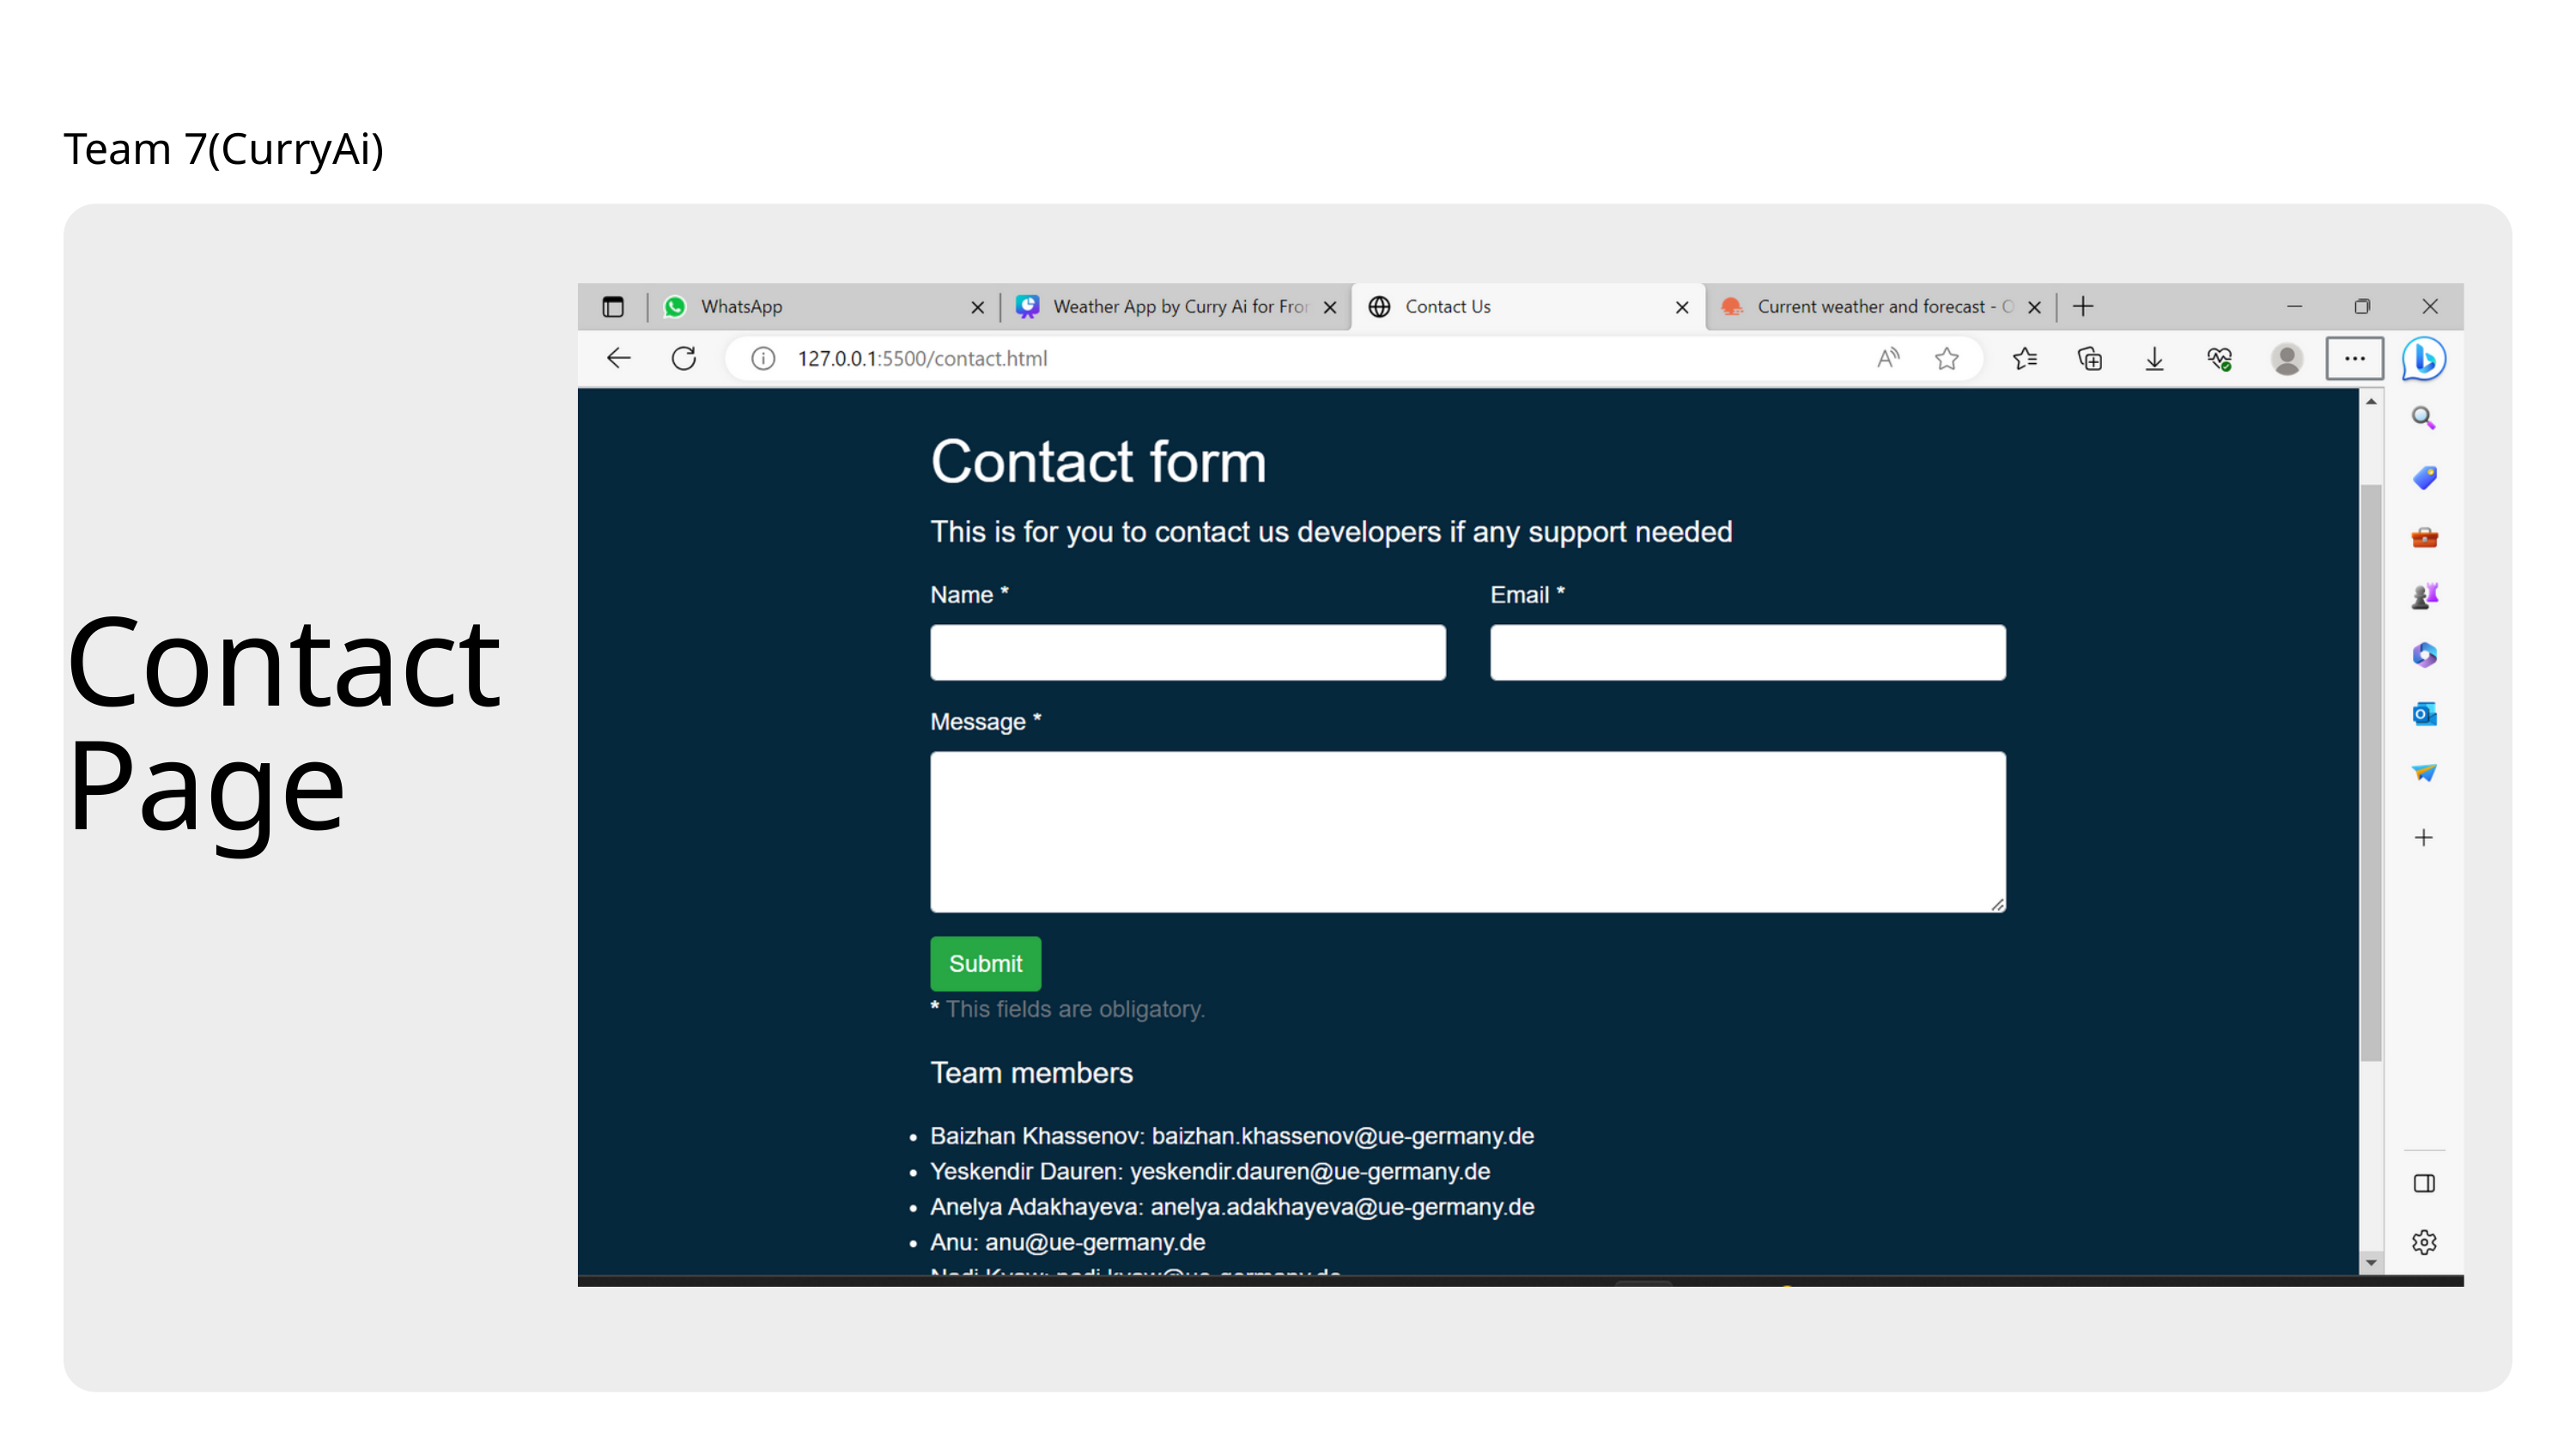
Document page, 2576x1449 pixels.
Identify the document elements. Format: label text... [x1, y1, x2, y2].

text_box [63, 203, 2513, 1392]
text_box Team 7(CurryAi) [64, 112, 618, 173]
